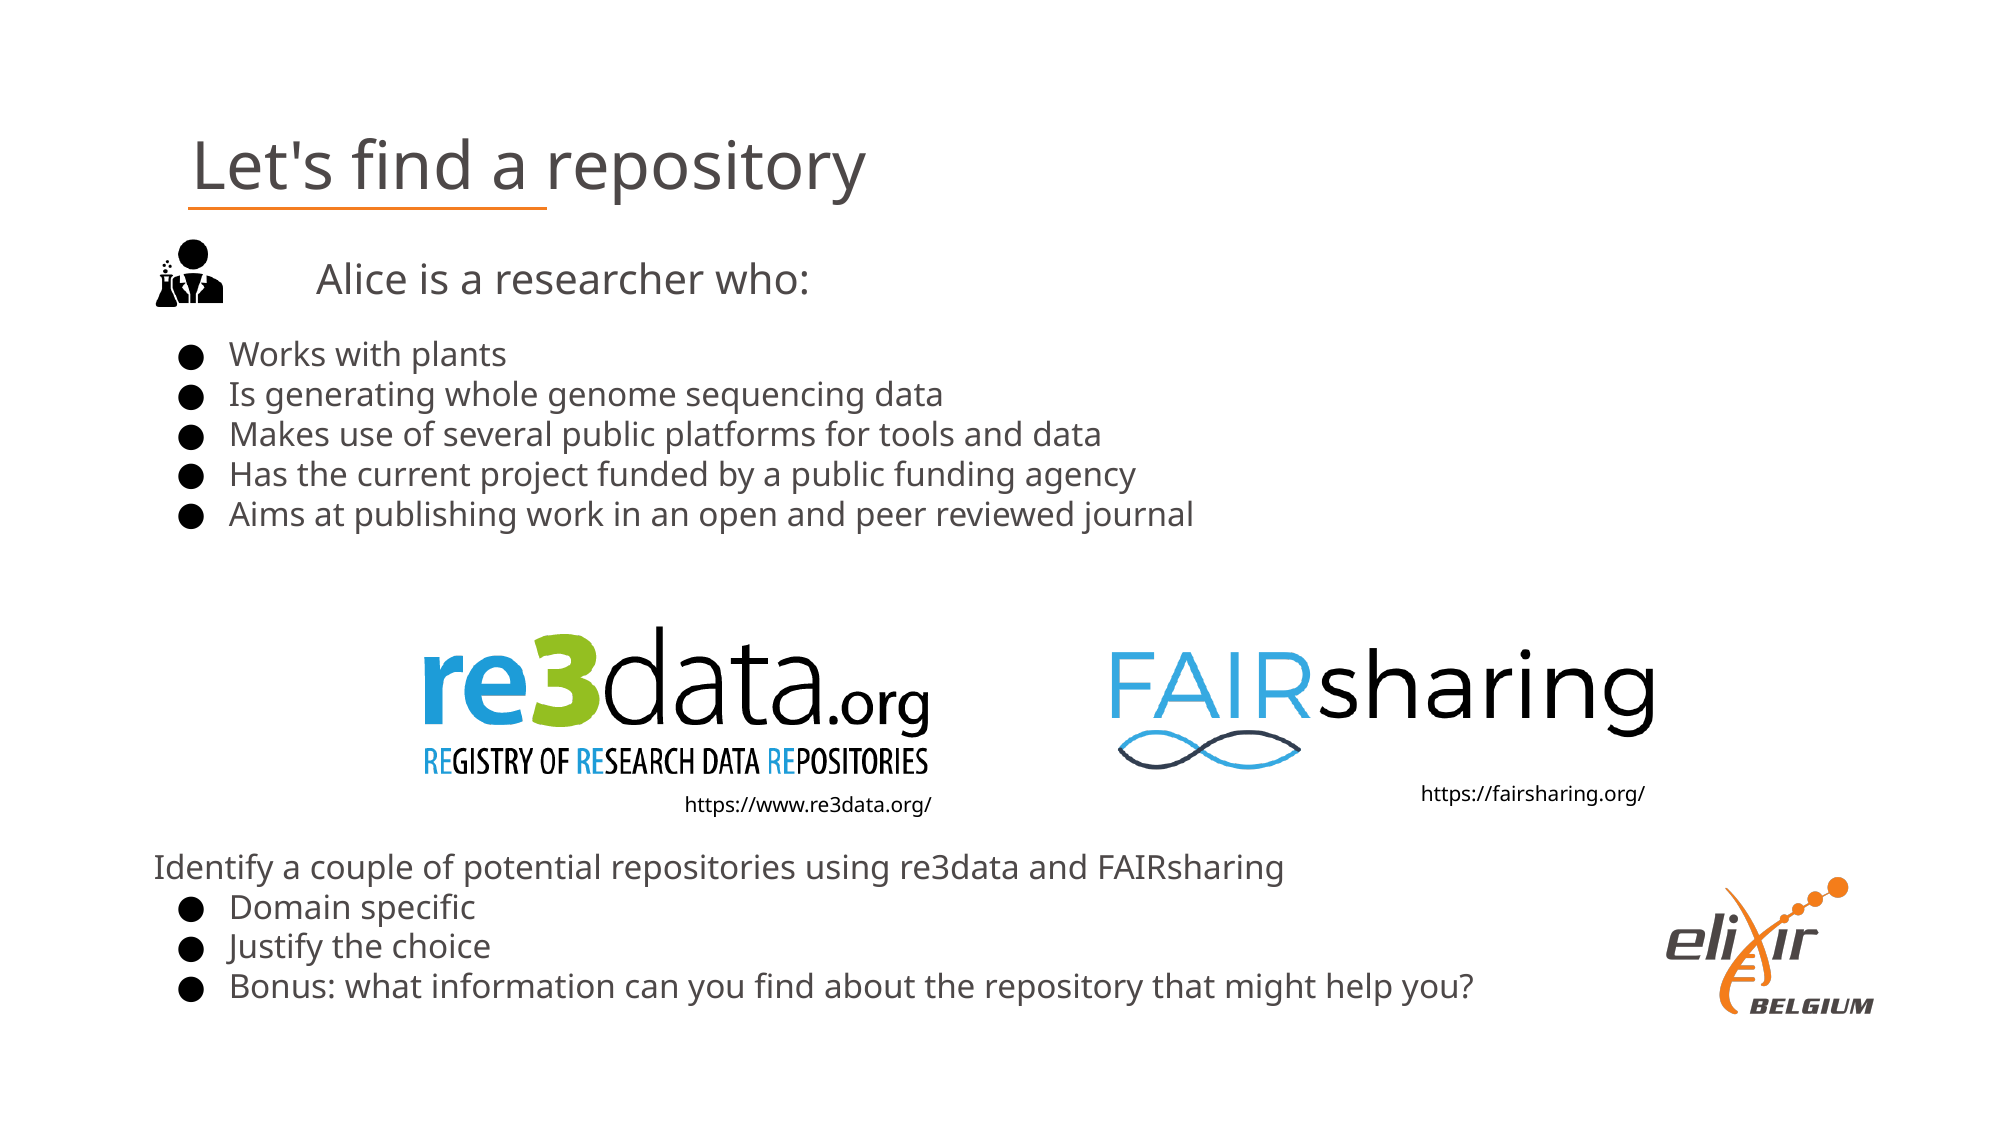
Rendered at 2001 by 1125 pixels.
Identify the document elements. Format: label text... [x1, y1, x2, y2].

picture [148, 226, 238, 316]
list Alice is a researcher who: [151, 245, 1957, 347]
list Identify a couple of potential repositories using re3data and FAIRsharing Domain specific Justify the choice Bonus: what information can you find about the repository that might help you? [138, 838, 1945, 1082]
text_box https://fairsharing.org/ [1338, 794, 1661, 818]
picture [1067, 613, 1679, 786]
picture [424, 625, 928, 774]
list Let's find a repository [138, 115, 1945, 217]
text_box https://www.re3data.org/ [624, 778, 947, 829]
list Works with plants Is generating whole genome sequencing data Makes use of several public platforms for tools and data Has the current project funded by a public funding agency Aims at publishing work in an open and peer reviewed journal [138, 325, 1945, 569]
